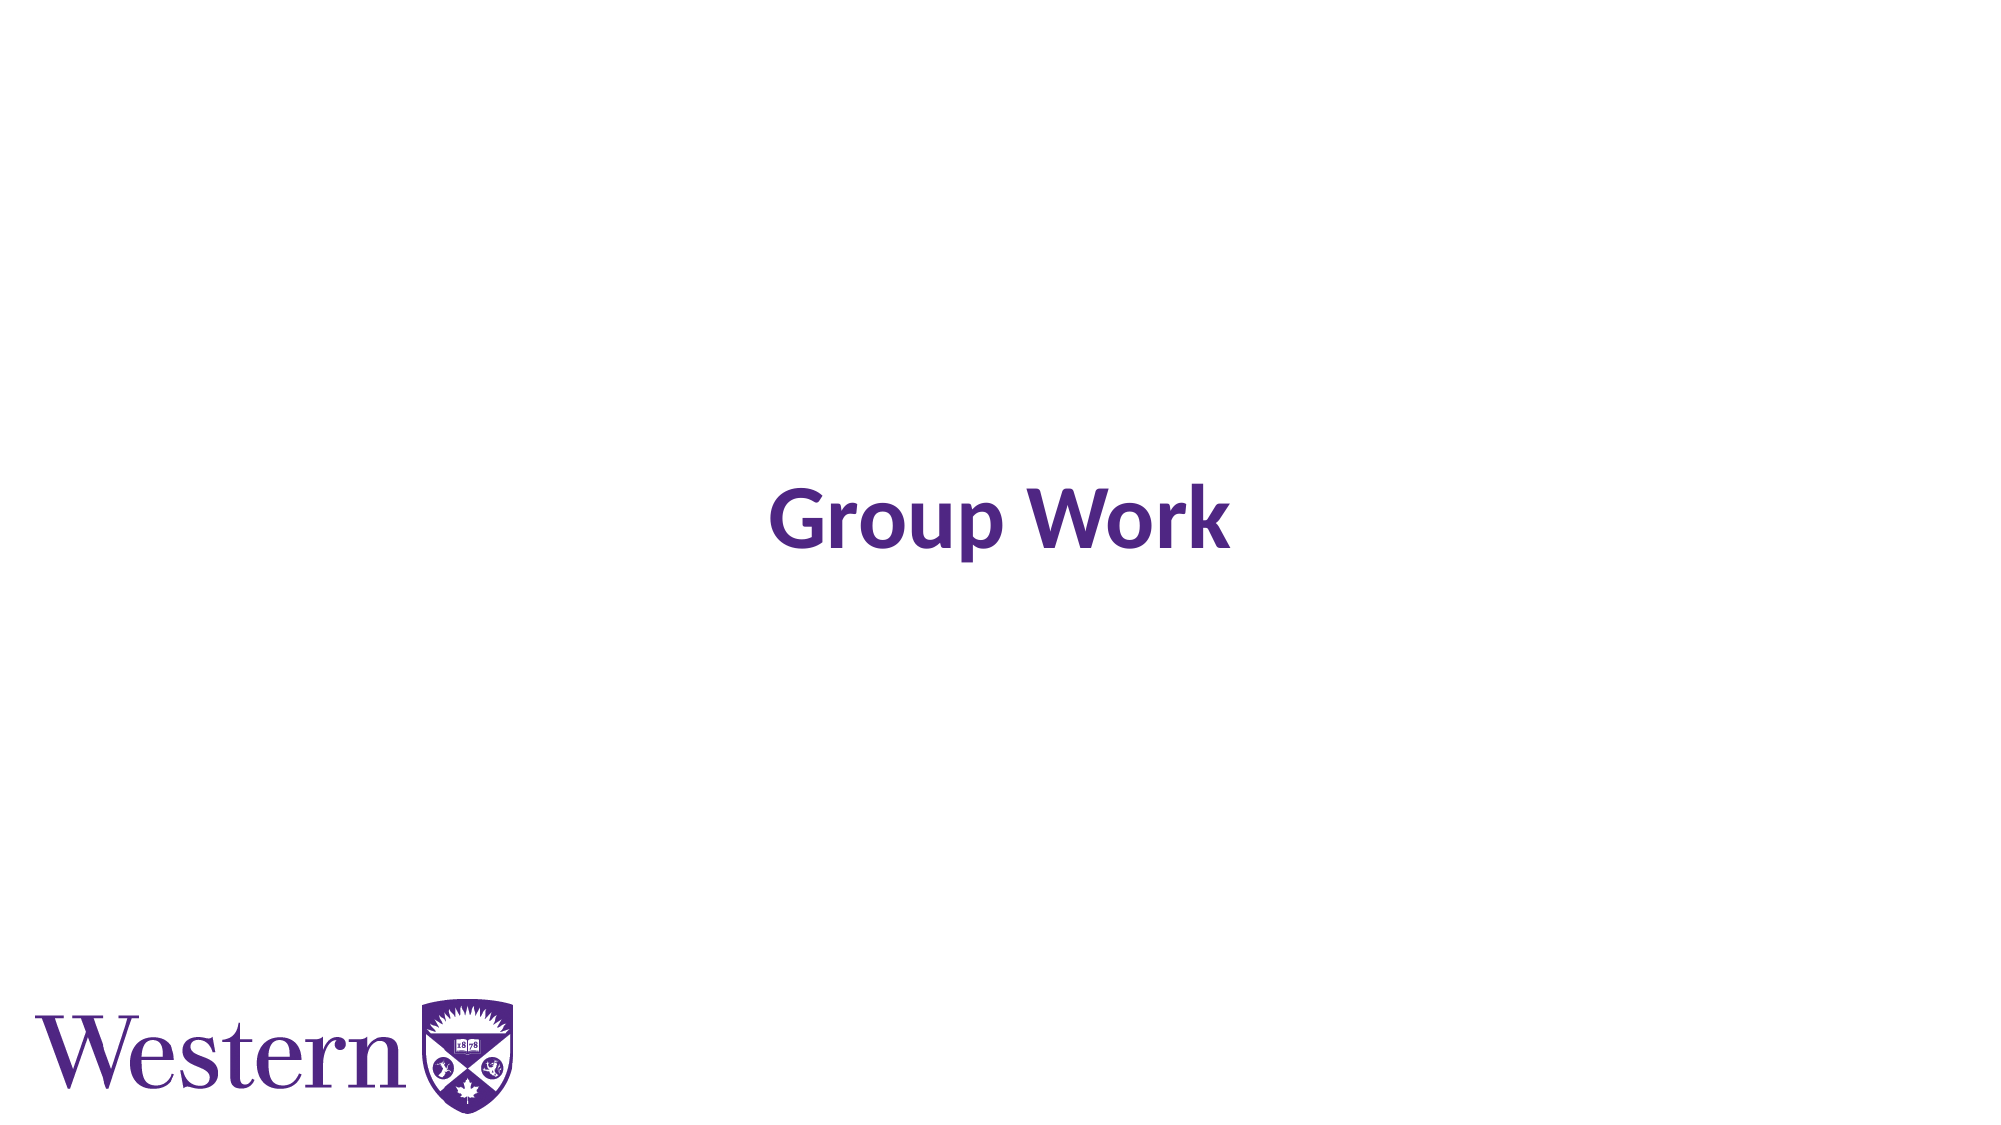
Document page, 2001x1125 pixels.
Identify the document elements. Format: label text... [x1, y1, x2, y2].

picture [35, 999, 513, 1114]
title Group Work [249, 184, 1750, 576]
